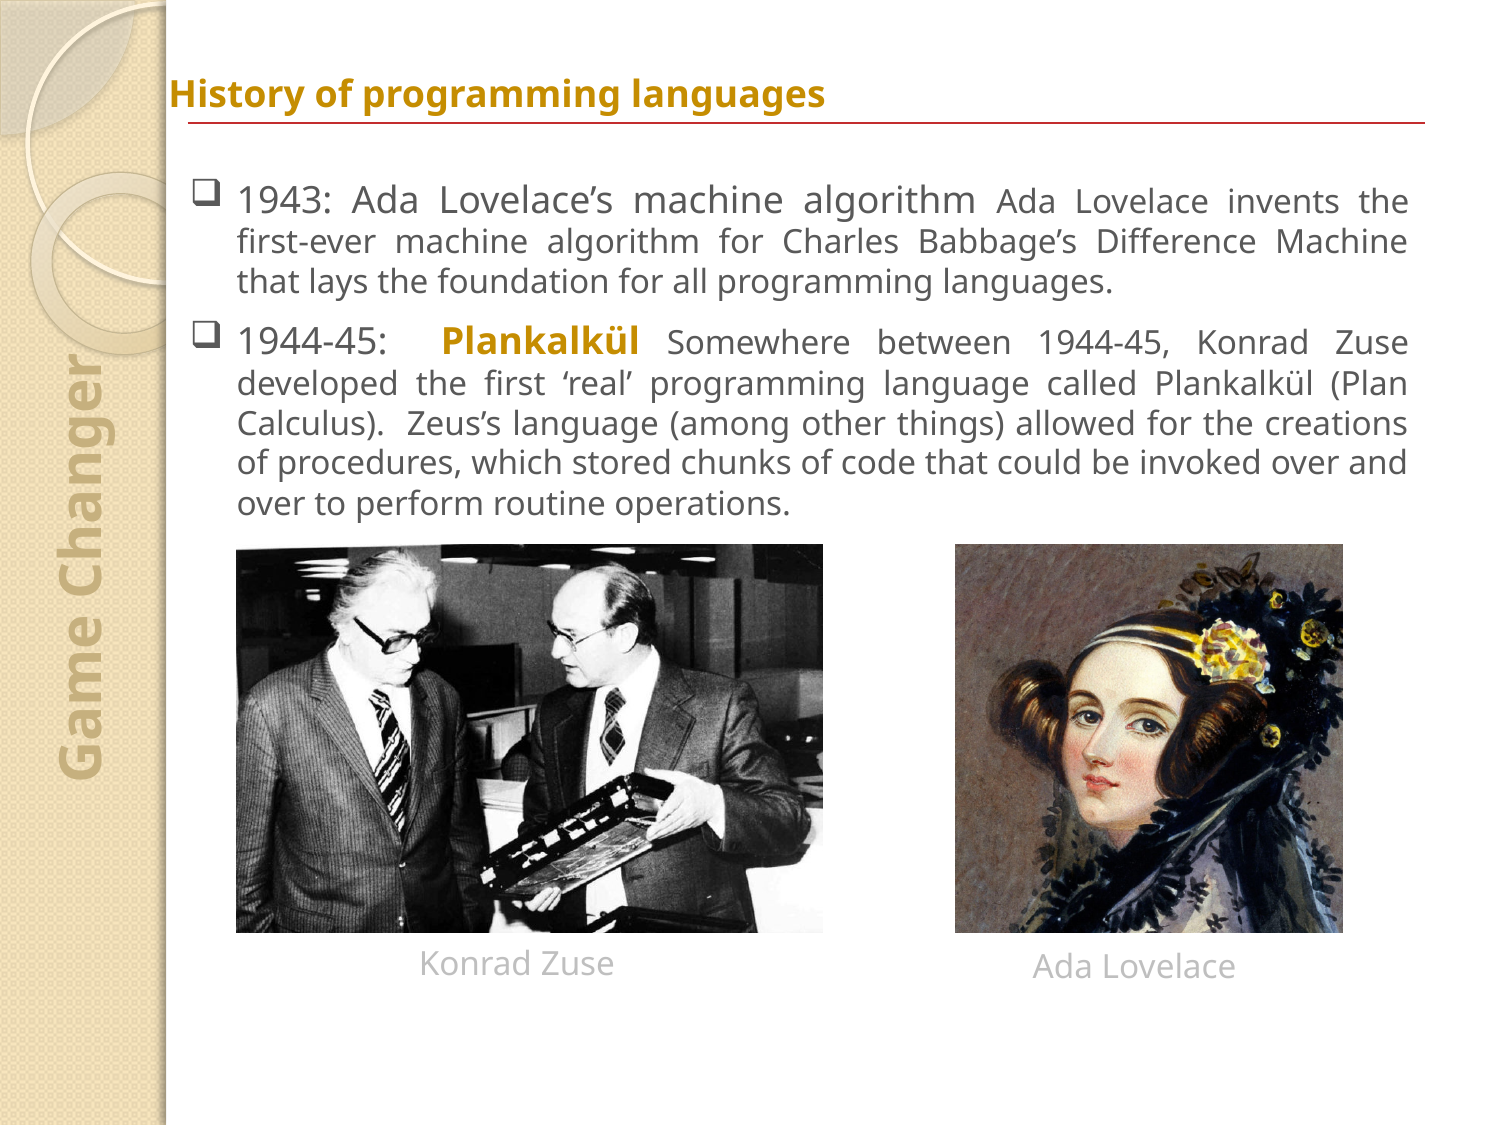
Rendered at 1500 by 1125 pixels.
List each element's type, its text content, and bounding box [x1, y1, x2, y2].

text_box Game Changer [35, 225, 121, 912]
picture [954, 544, 1343, 933]
text_box 1943: Ada Lovelace’s machine algorithm Ada Lovelace invents the first-ever machine algorithm for Charles Babbage’s Difference Machine that lays the foundation for all programming languages. [174, 168, 1425, 308]
text_box Konrad Zuse [404, 944, 630, 990]
picture [236, 544, 823, 933]
text_box Ada Lovelace [1017, 944, 1252, 993]
text_box 1944-45: Plankalkül Somewhere between 1944-45, Konrad Zuse developed the first ‘real’ programming language called Plankalkül (Plan Calculus). Zeus’s language (among other things) allowed for the creations of procedures, which stored chunks of code that could be invoked over and over to perform routine operations. [174, 309, 1425, 529]
text_box History of programming languages [153, 62, 842, 123]
